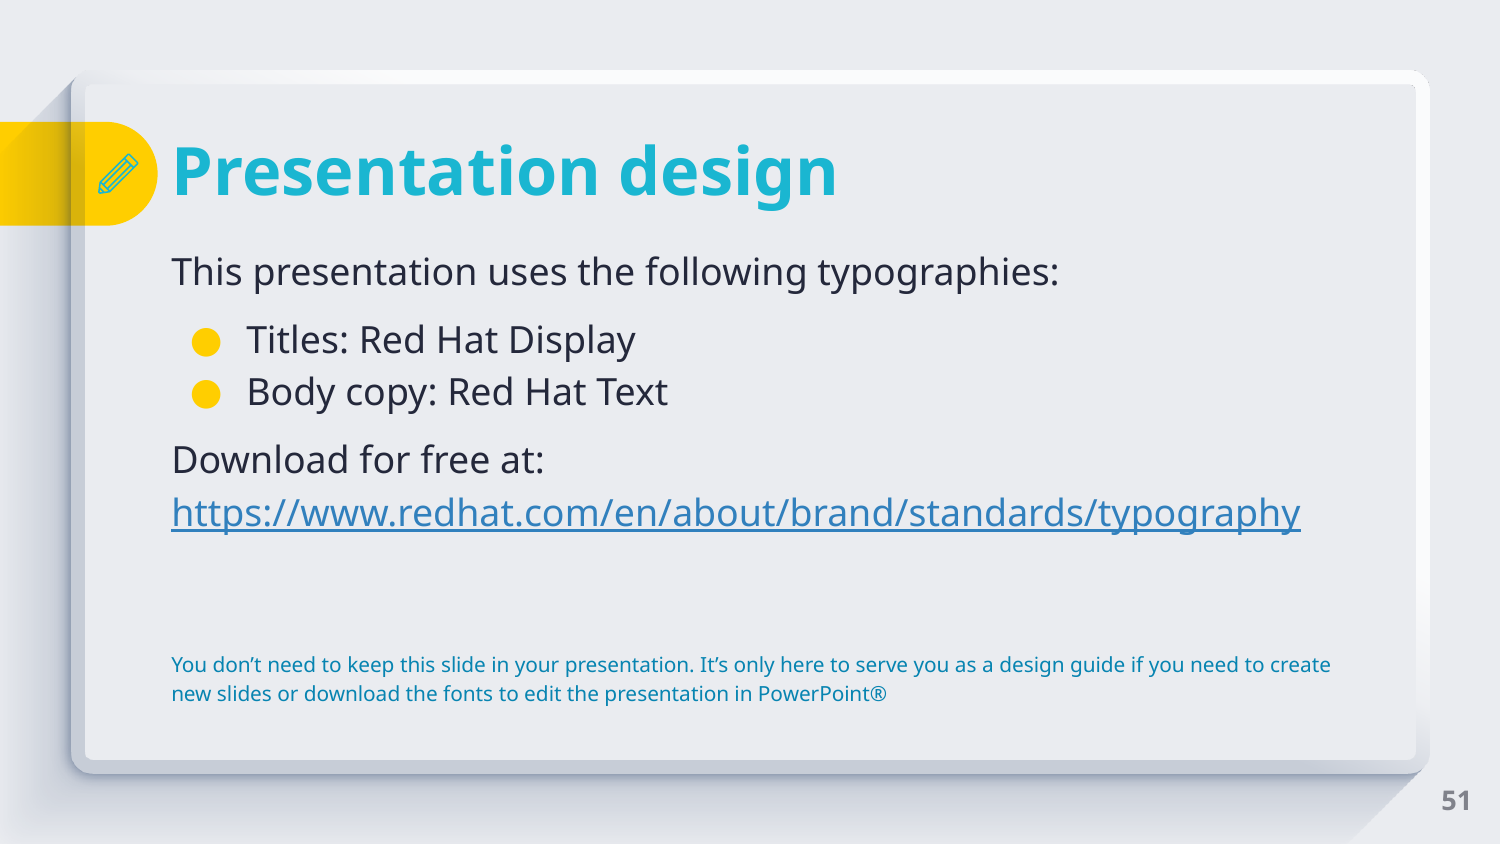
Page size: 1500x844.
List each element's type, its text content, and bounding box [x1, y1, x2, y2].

text_box You don’t need to keep this slide in your presentation. It’s only here to serve you as a design guide if you need to create new slides or download the fonts to edit the presentation in PowerPoint® [171, 648, 1357, 717]
slide_number 51 [1414, 759, 1500, 844]
title Presentation design [171, 121, 1354, 226]
picture [0, 0, 1500, 844]
list This presentation uses the following typographies: Titles: Red Hat Display Body copy: Red Hat Text Download for free at: https://www.redhat.com/en/about/brand/standards/typography [171, 240, 1354, 648]
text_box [98, 154, 138, 194]
